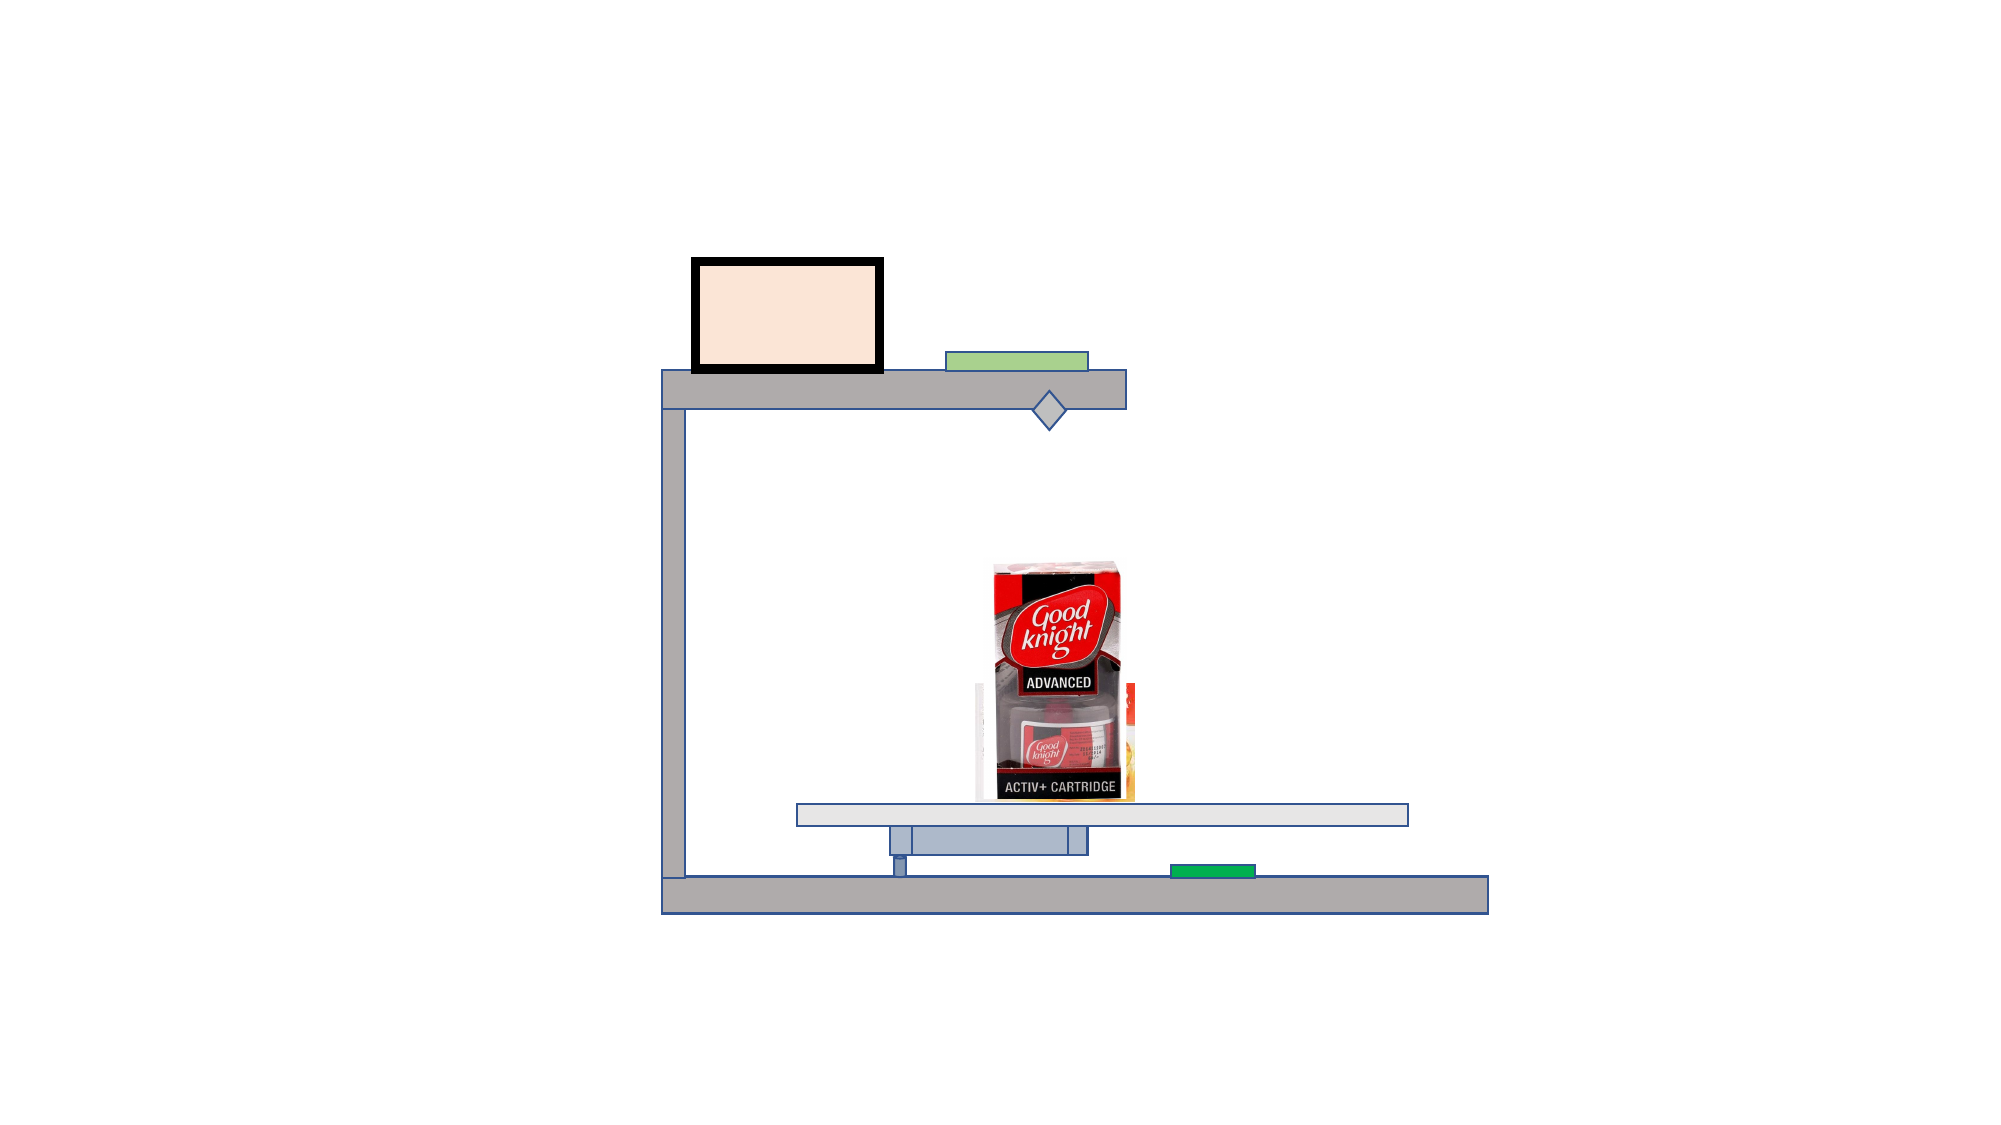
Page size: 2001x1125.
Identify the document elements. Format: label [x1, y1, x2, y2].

text_box [945, 351, 1089, 369]
text_box [890, 815, 1088, 878]
picture [975, 557, 1135, 802]
text_box [695, 260, 881, 369]
text_box [661, 369, 1488, 914]
